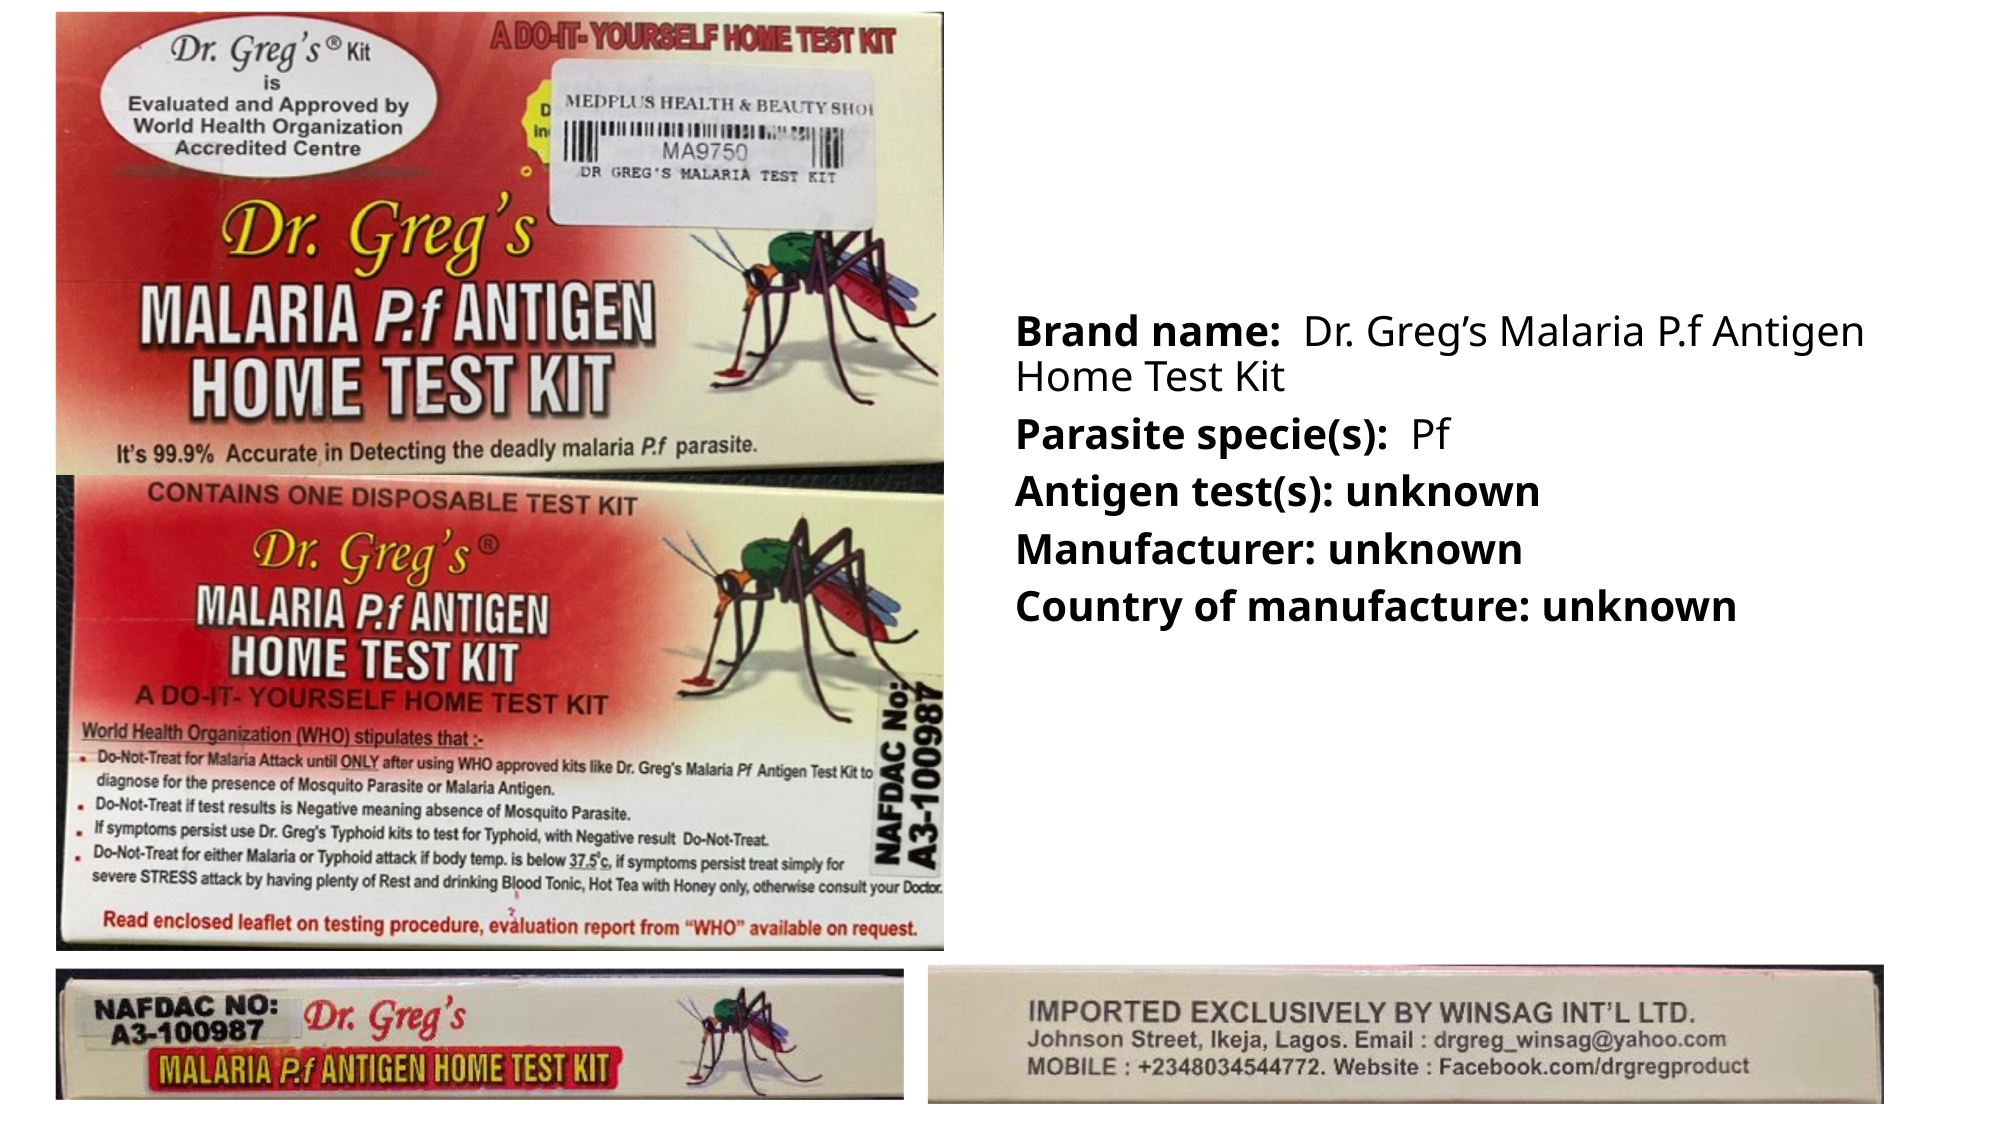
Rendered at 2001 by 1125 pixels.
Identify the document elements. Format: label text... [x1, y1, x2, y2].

picture [928, 555, 1883, 1125]
picture [56, 0, 944, 1125]
list Brand name: Dr. Greg’s Malaria P.f Antigen Home Test Kit Parasite specie(s): Pf Antigen test(s): unknown Manufacturer: unknown Country of manufacture: unknown [999, 303, 1970, 687]
